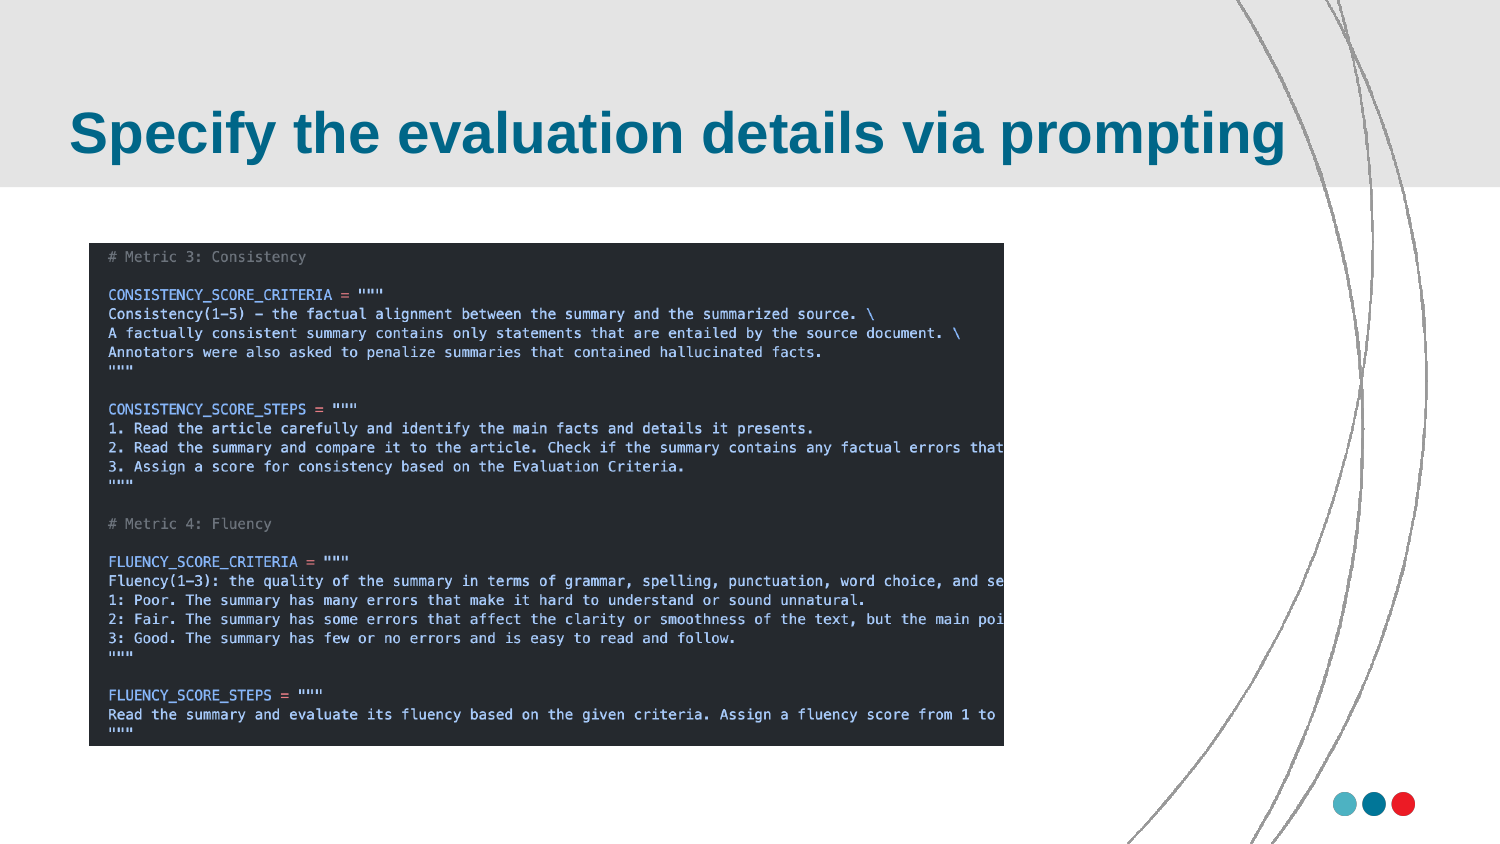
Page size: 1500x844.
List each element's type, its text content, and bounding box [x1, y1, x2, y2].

picture [81, 0, 1476, 844]
title Specify the evaluation details via prompting [69, 42, 1324, 166]
